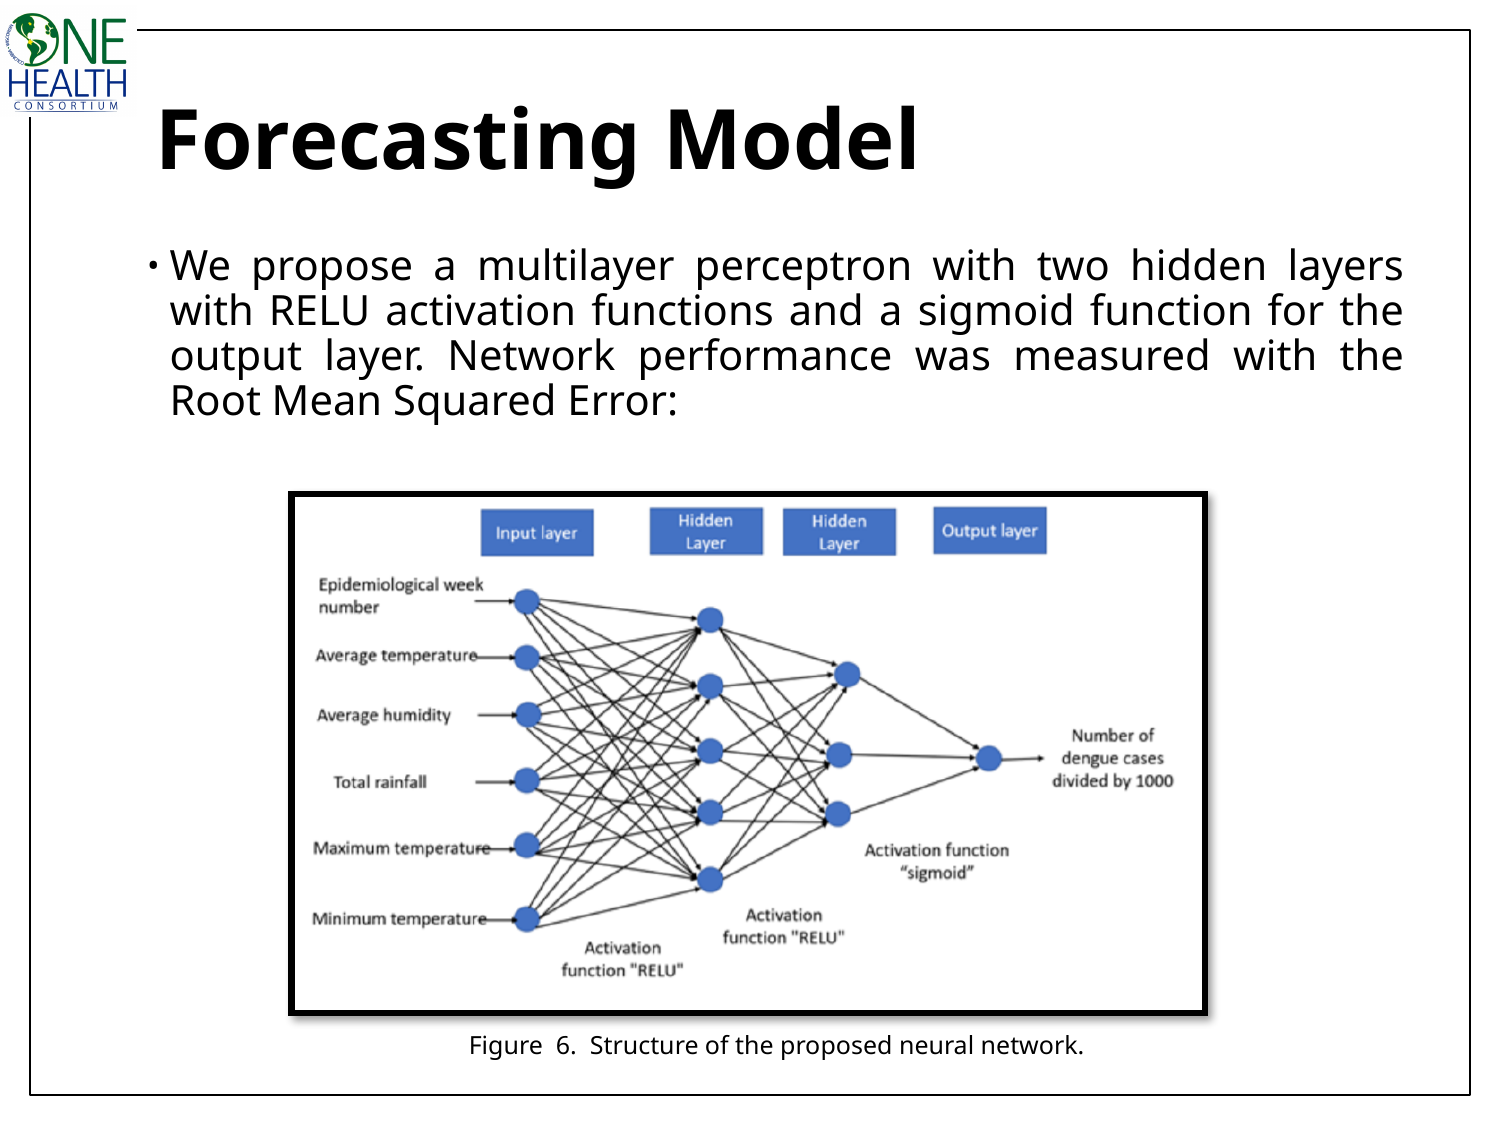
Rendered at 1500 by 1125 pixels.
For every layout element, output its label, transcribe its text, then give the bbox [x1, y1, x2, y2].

text_box We propose a multilayer perceptron with two hidden layers with RELU activation functions and a sigmoid function for the output layer. Network performance was measured with the Root Mean Squared Error: [126, 237, 1420, 888]
picture [0, 5, 137, 118]
text_box Figure 6. Structure of the proposed neural network. [454, 1021, 1500, 1067]
picture [294, 496, 1202, 1011]
title Forecasting Model [140, 31, 1356, 237]
